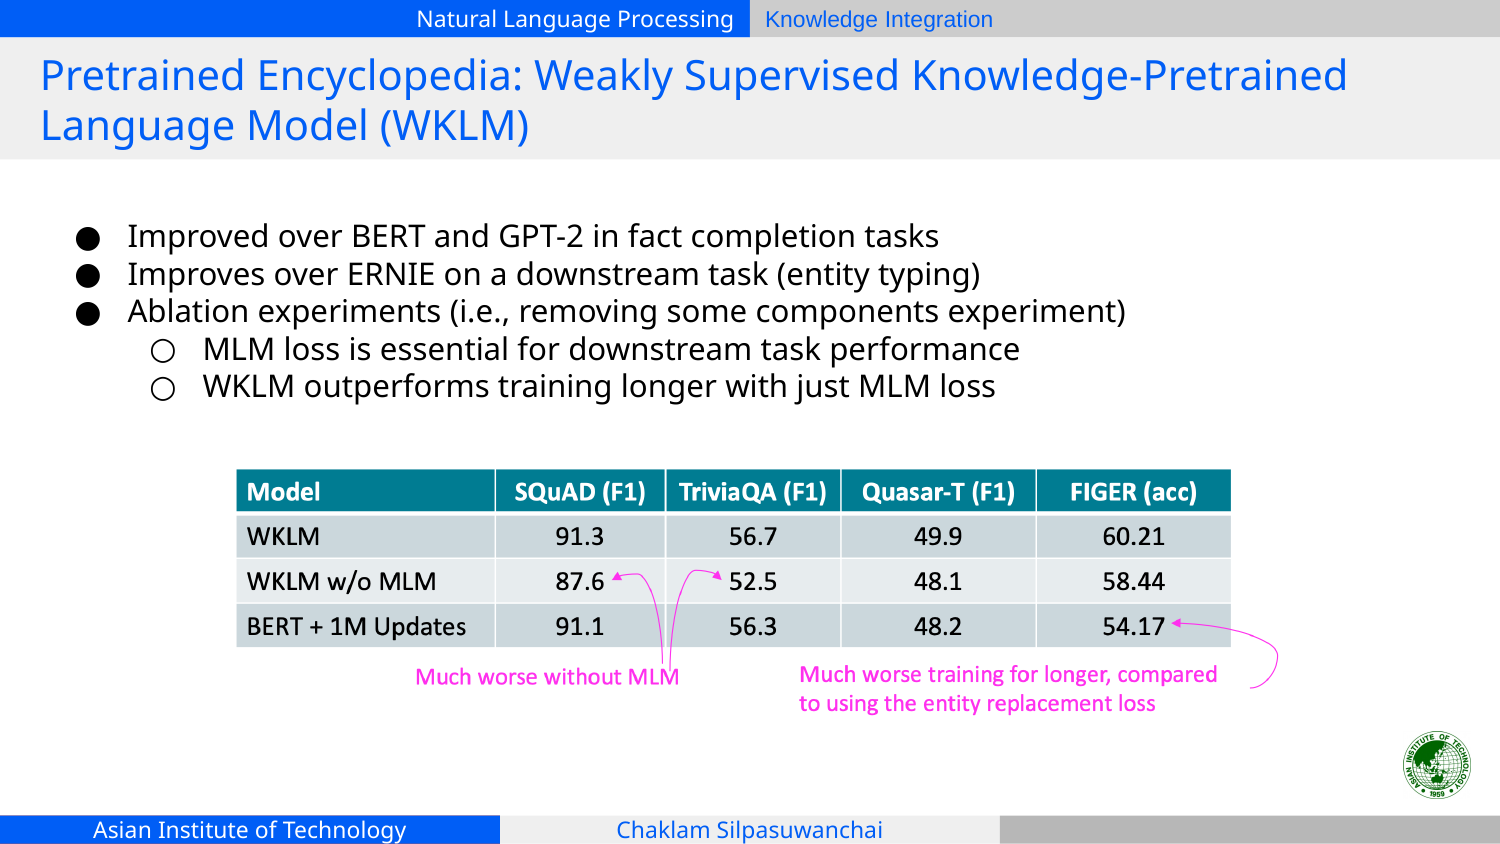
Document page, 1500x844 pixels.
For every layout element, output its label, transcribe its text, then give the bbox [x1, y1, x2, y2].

picture [229, 459, 1283, 723]
list Improved over BERT and GPT-2 in fact completion tasks Improves over ERNIE on a downstream task (entity typing) Ablation experiments (i.e., removing some components experiment) MLM loss is essential for downstream task performance WKLM outperforms training longer with just MLM loss [37, 201, 1475, 450]
picture [1403, 731, 1471, 799]
title Pretrained Encyclopedia: Weakly Supervised Knowledge-Pretrained Language Model (WKLM) [24, 37, 1475, 160]
